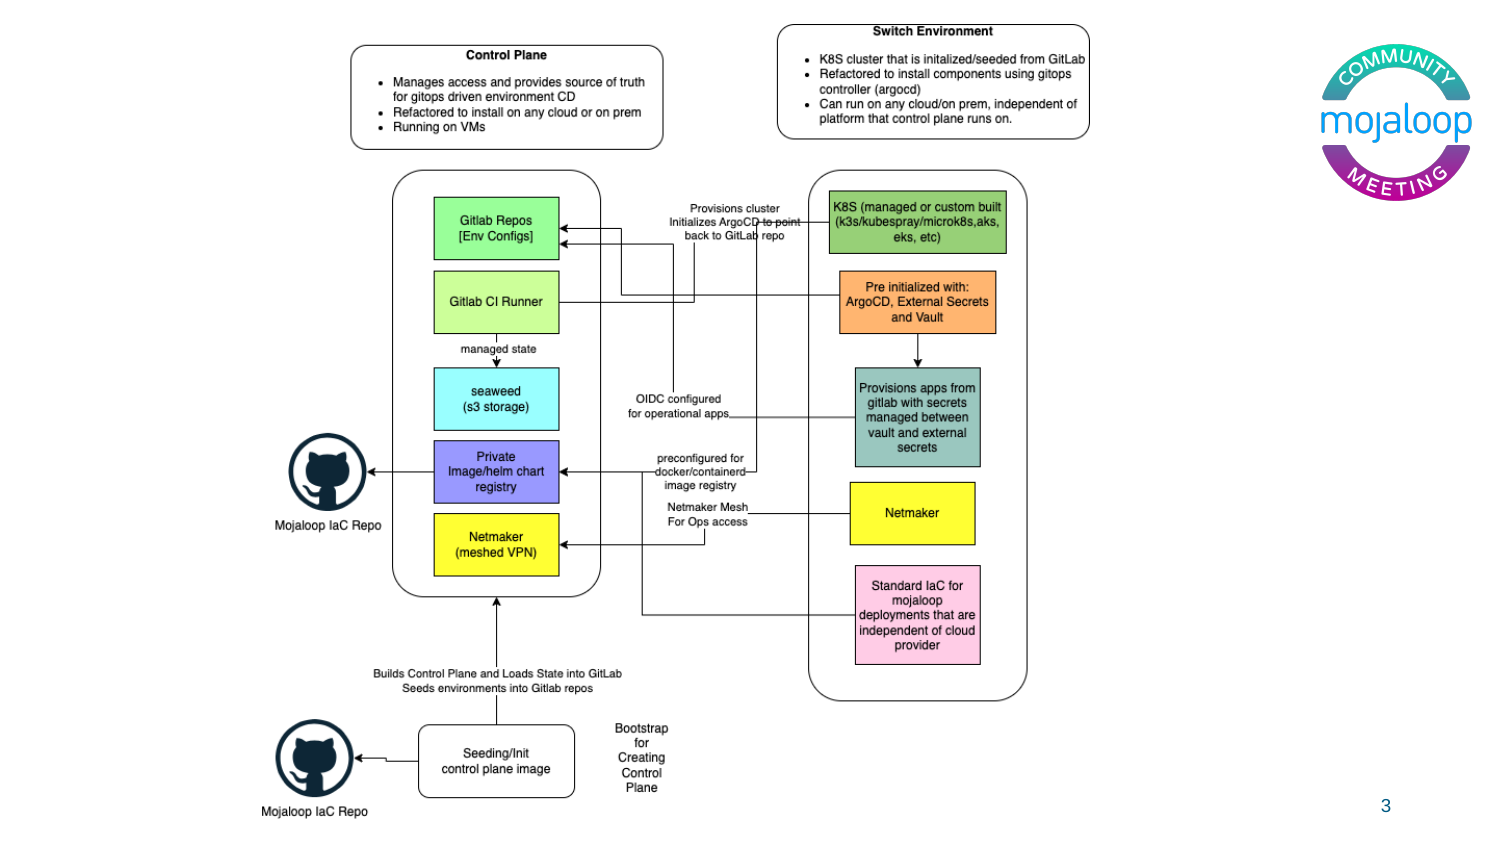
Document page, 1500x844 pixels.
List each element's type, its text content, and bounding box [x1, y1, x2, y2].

picture [1321, 44, 1472, 201]
slide_number ‹#› [1088, 782, 1397, 827]
picture [260, 24, 1090, 819]
